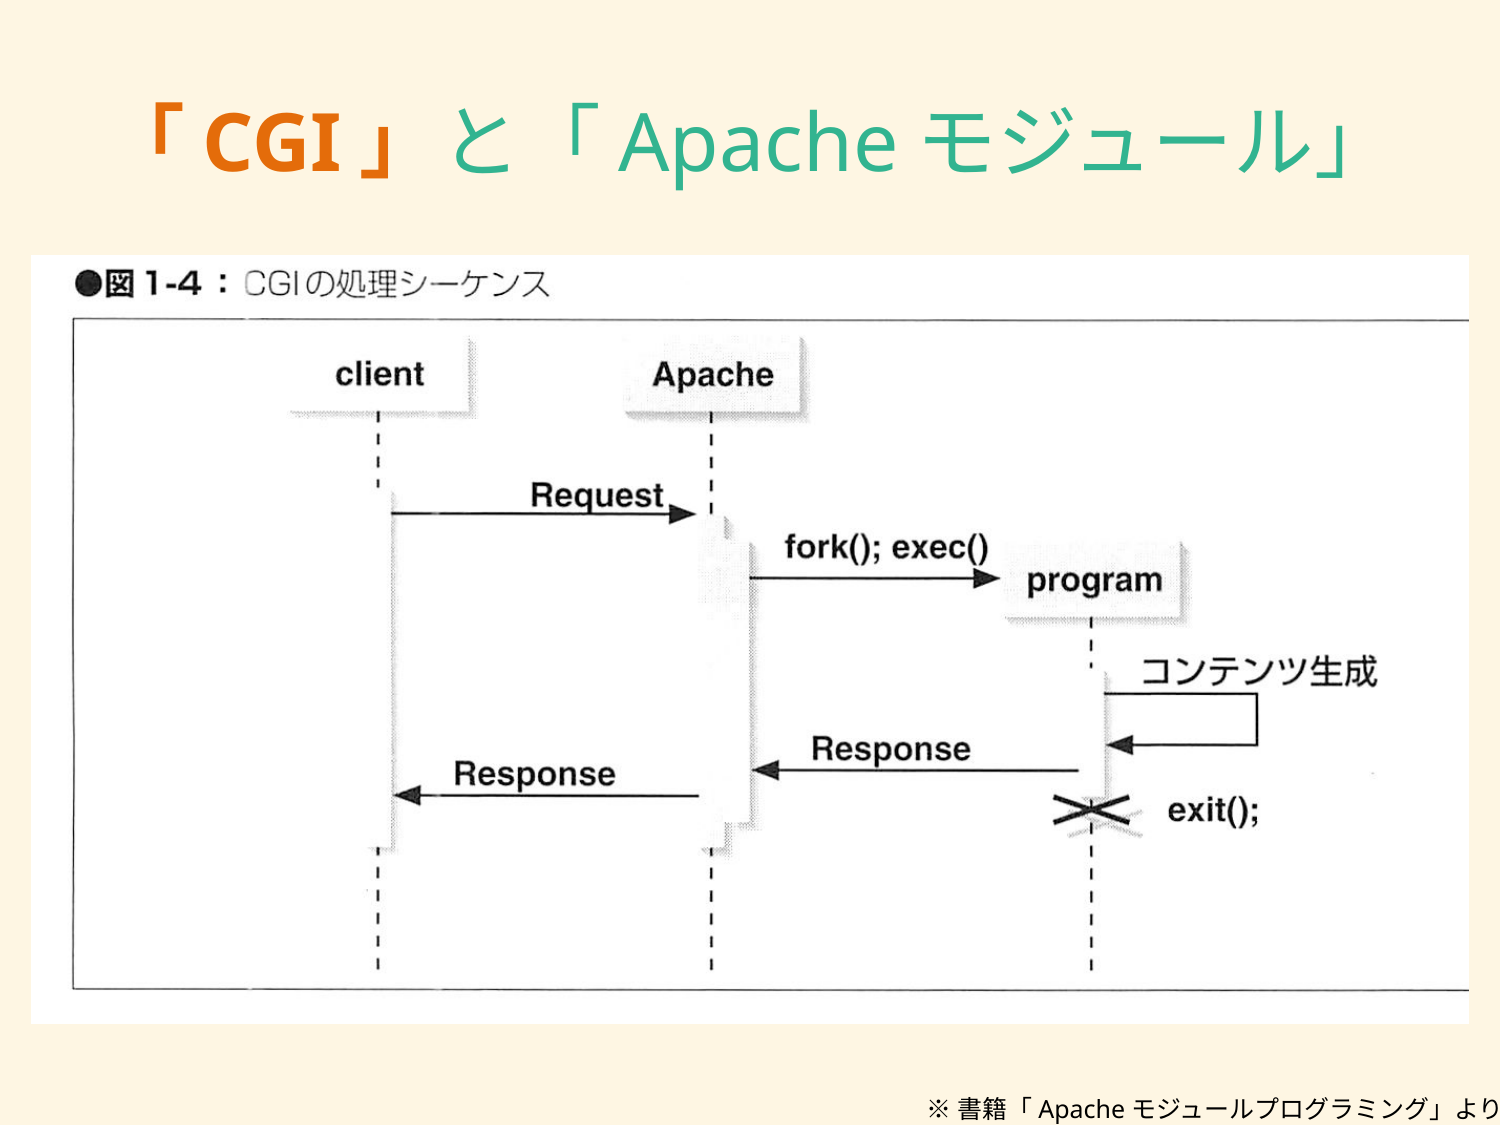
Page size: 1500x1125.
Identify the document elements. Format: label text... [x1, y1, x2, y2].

picture [30, 255, 1470, 1024]
text_box ※書籍「Apacheモジュールプログラミング」より [911, 1085, 1500, 1125]
title 「CGI」と「Apacheモジュール」 [75, 45, 1425, 233]
